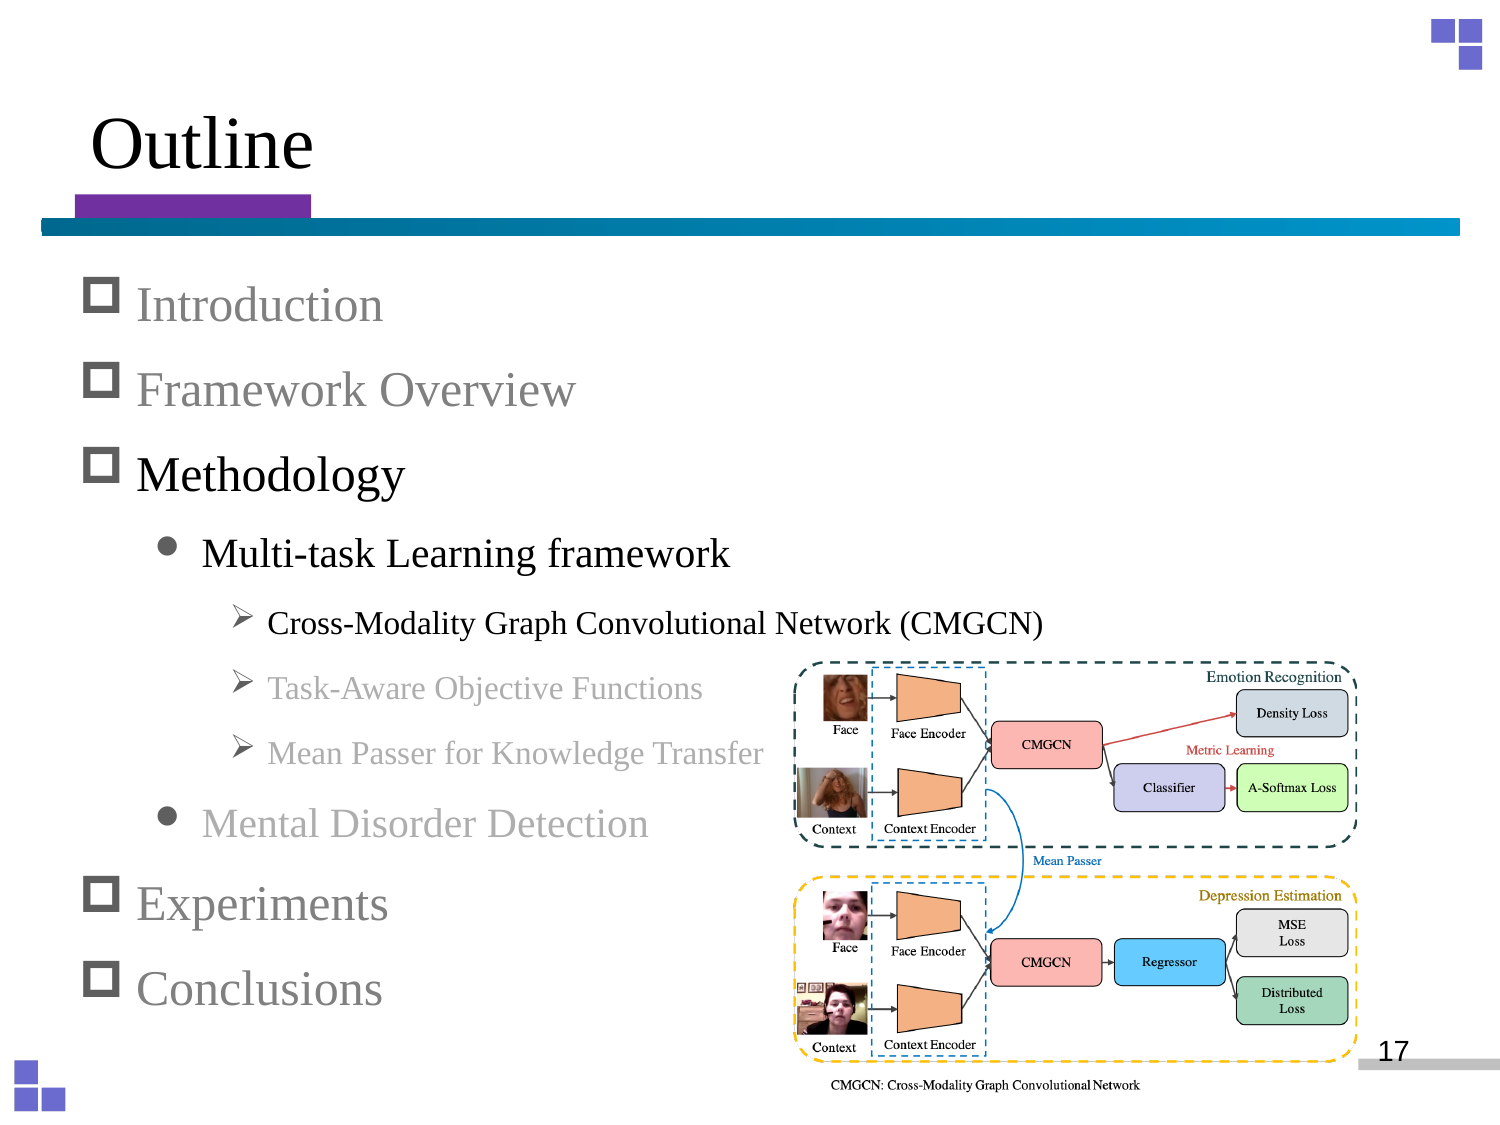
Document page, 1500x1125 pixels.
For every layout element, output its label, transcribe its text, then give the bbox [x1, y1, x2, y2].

slide_number 17 [1074, 1024, 1425, 1103]
title Outline [75, 45, 1425, 233]
list Introduction Framework Overview Methodology Multi-task Learning framework Cross-Modality Graph Convolutional Network (CMGCN) Task-Aware Objective Functions Mean Passer for Knowledge Transfer Mental Disorder Detection Experiments Conclusions [64, 263, 1415, 1071]
picture [792, 656, 1358, 1102]
